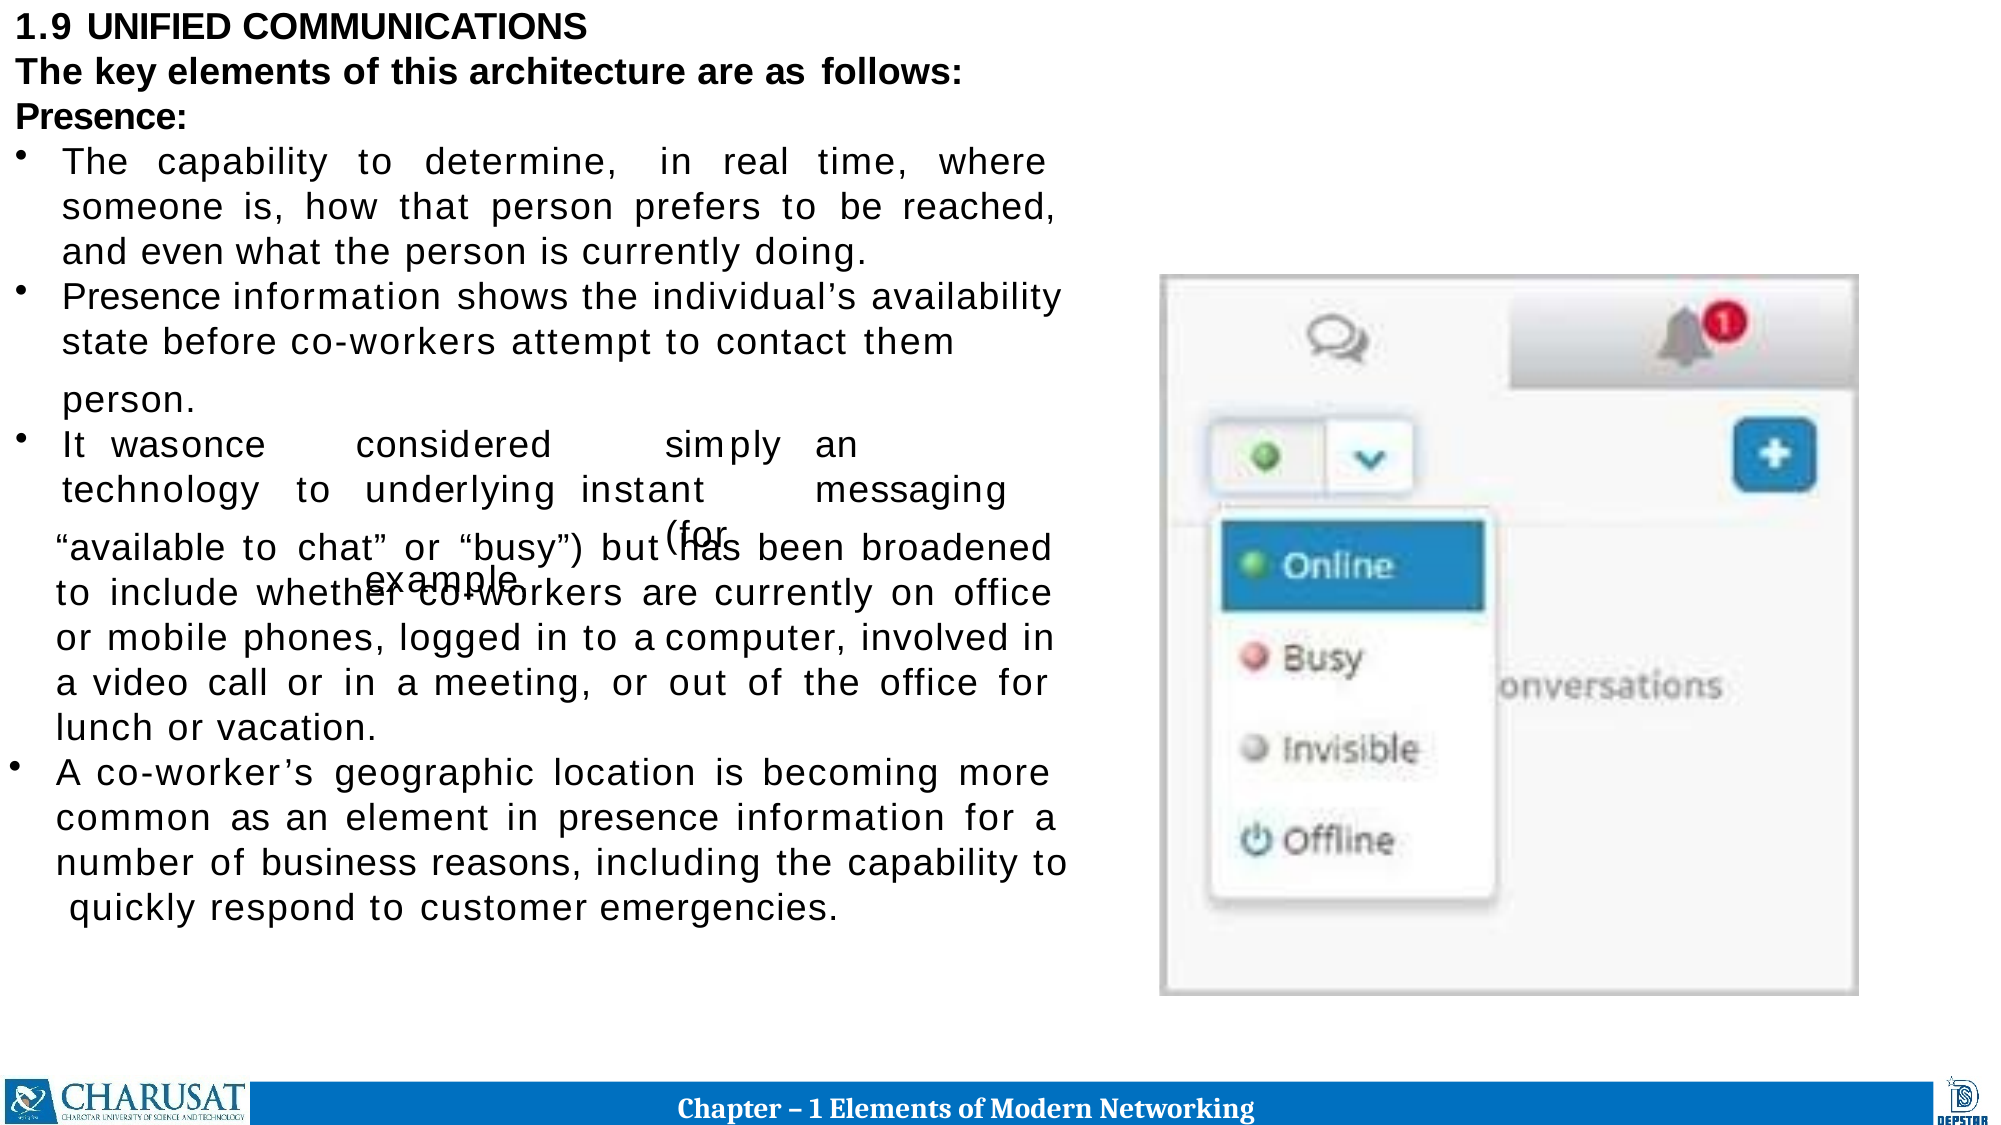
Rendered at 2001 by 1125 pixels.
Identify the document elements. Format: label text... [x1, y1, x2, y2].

picture [1937, 1075, 1989, 1125]
text_box [1159, 274, 1859, 996]
text_box considered simply an underlying instant messaging (for example, [353, 418, 1054, 520]
picture [0, 1075, 250, 1125]
text_box “available to chat” or “busy”) but has been broadened to include whether co-workers are currently on office or mobile phones, logged in to a computer, involved in a video call or in a meeting, or out of the office for lunch or vacation. A co-worker’s geographic location is becoming more common as an element in presence information for a number of business reasons, including the capability to quickly respond to customer emergencies. [6, 520, 1071, 928]
text_box person. It was once technology to [12, 373, 347, 511]
text_box 1.9 UNIFIED COMMUNICATIONS The key elements of this architecture are as follows: Presence: The capability to determine, in real time, where someone is, how that person prefers to be reached, and even what the person is currently doing. Presence information shows the individual’s availability state before co-workers attempt to contact them [12, 0, 1077, 363]
footer Chapter – 1 Elements of Modern Networking [255, 1081, 1932, 1125]
